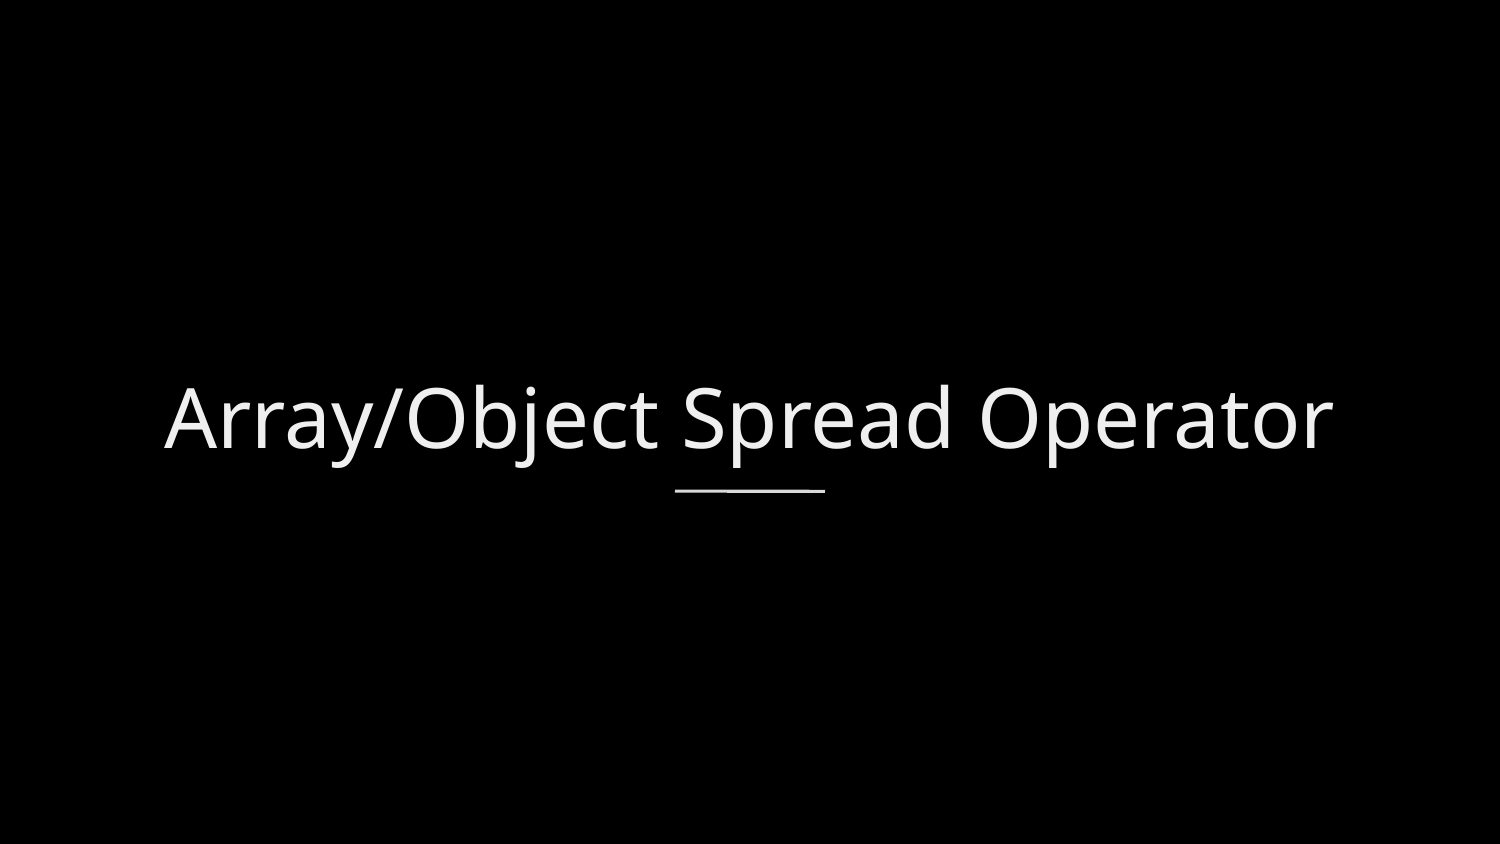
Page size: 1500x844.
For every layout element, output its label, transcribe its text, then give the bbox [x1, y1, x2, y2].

text_box Array/Object Spread Operator [0, 372, 1500, 459]
